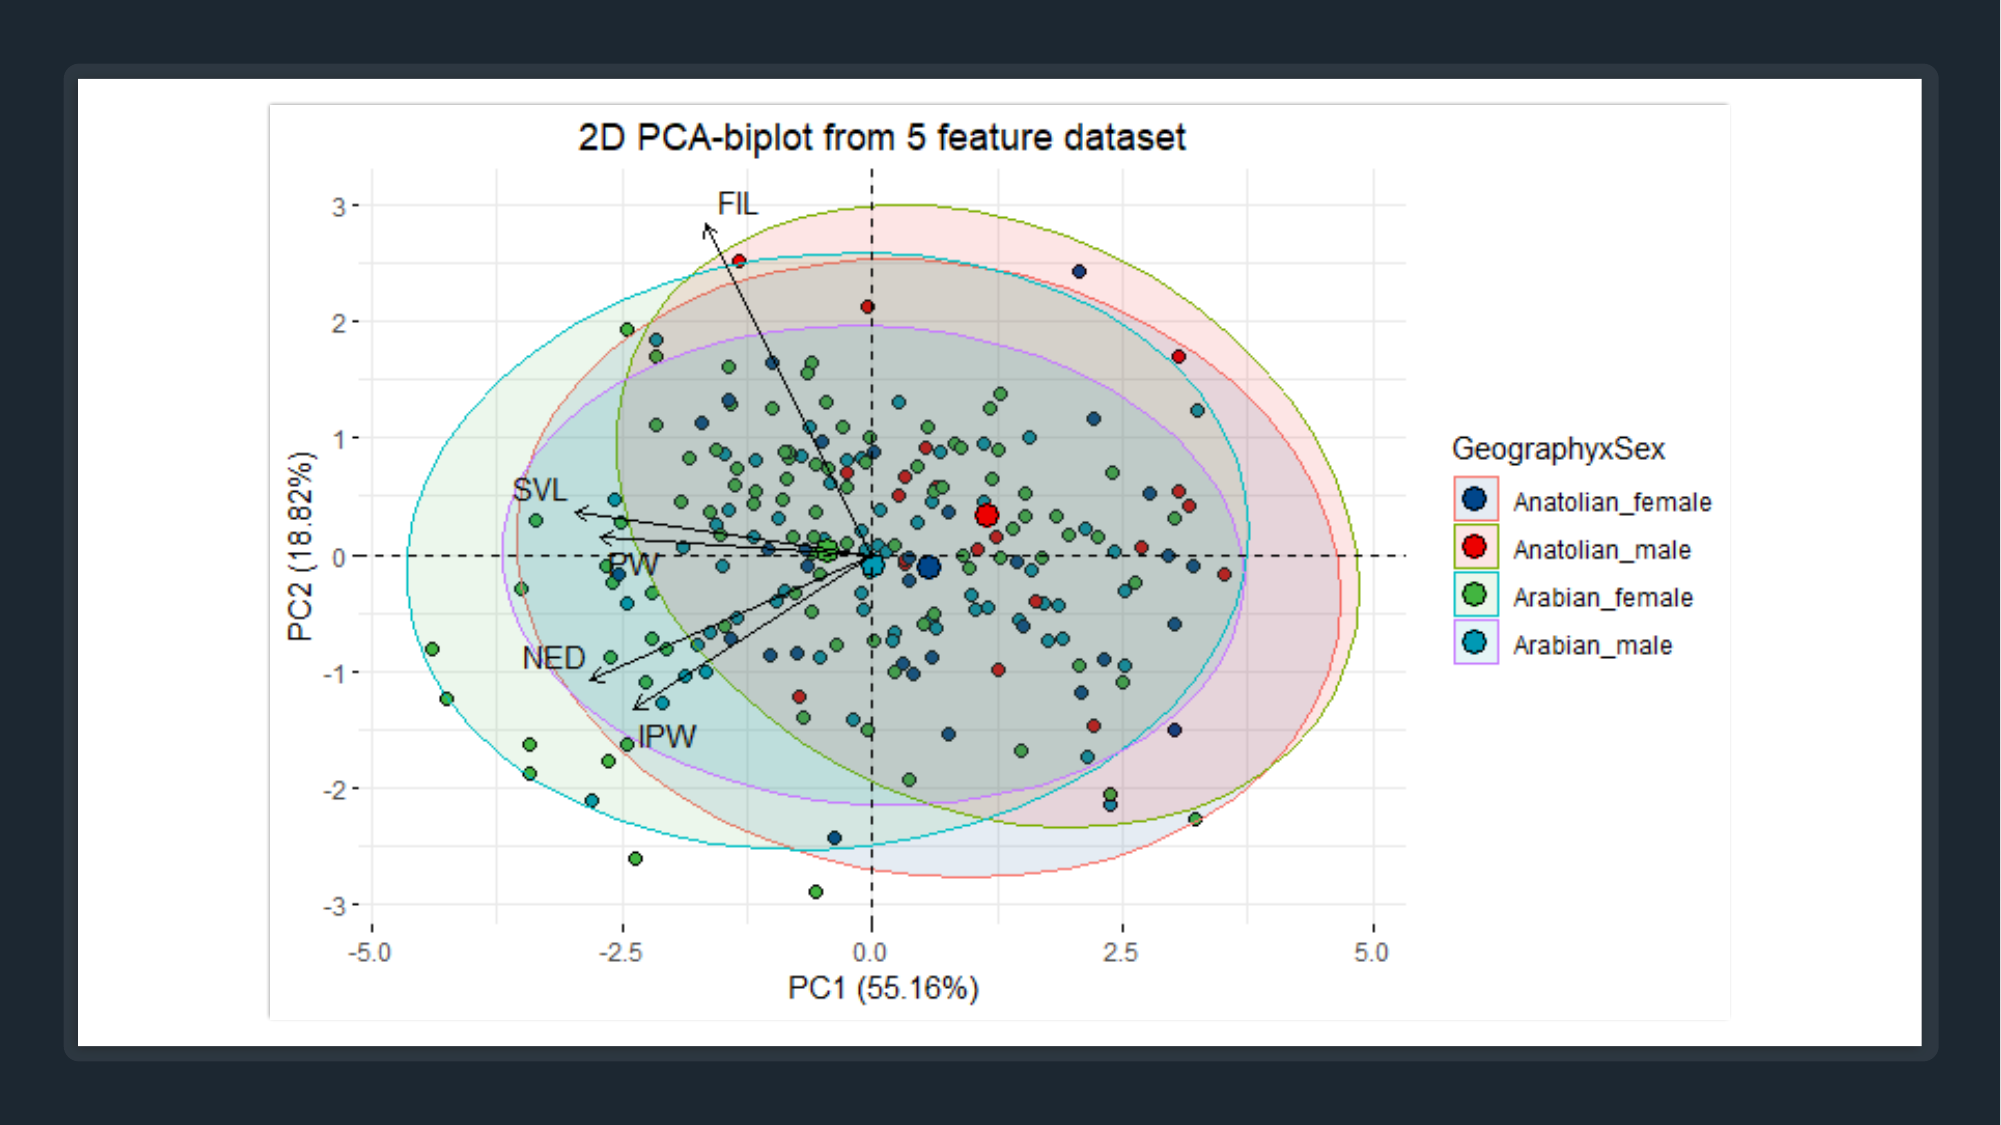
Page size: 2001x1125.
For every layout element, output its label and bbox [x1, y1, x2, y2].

text_box [0, 0, 2000, 1125]
text_box [78, 78, 1924, 1047]
list [270, 105, 1730, 1020]
